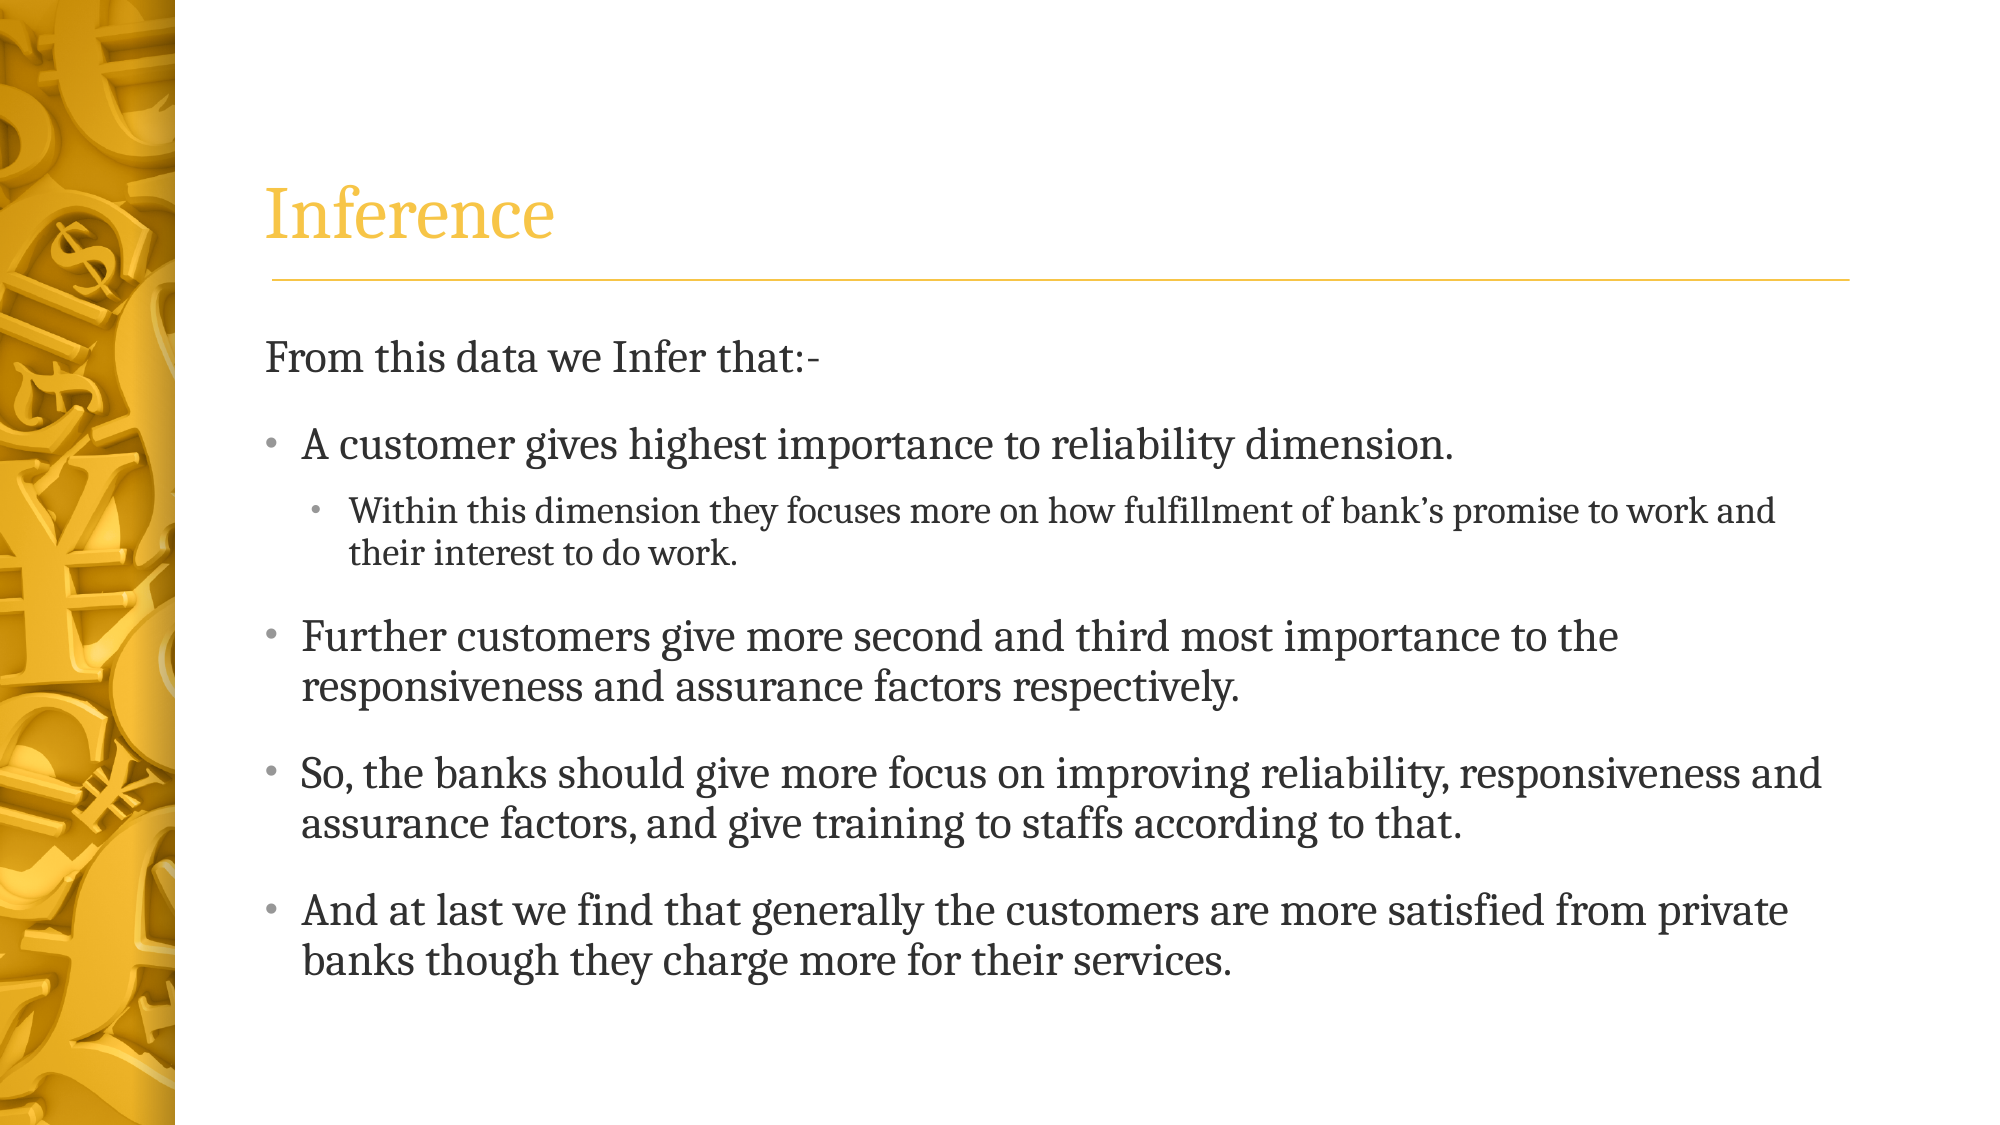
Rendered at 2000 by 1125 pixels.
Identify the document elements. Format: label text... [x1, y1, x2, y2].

list From this data we Infer that:- A customer gives highest importance to reliability dimension. Within this dimension they focuses more on how fulfillment of bank’s promise to work and their interest to do work. Further customers give more second and third most importance to the responsiveness and assurance factors respectively. So, the banks should give more focus on improving reliability, responsiveness and assurance factors, and give training to staffs according to that. And at last we find that generally the customers are more satisfied from private banks though they charge more for their services. [249, 324, 1863, 1012]
picture [0, 0, 175, 1125]
title Inference [249, 62, 1863, 263]
